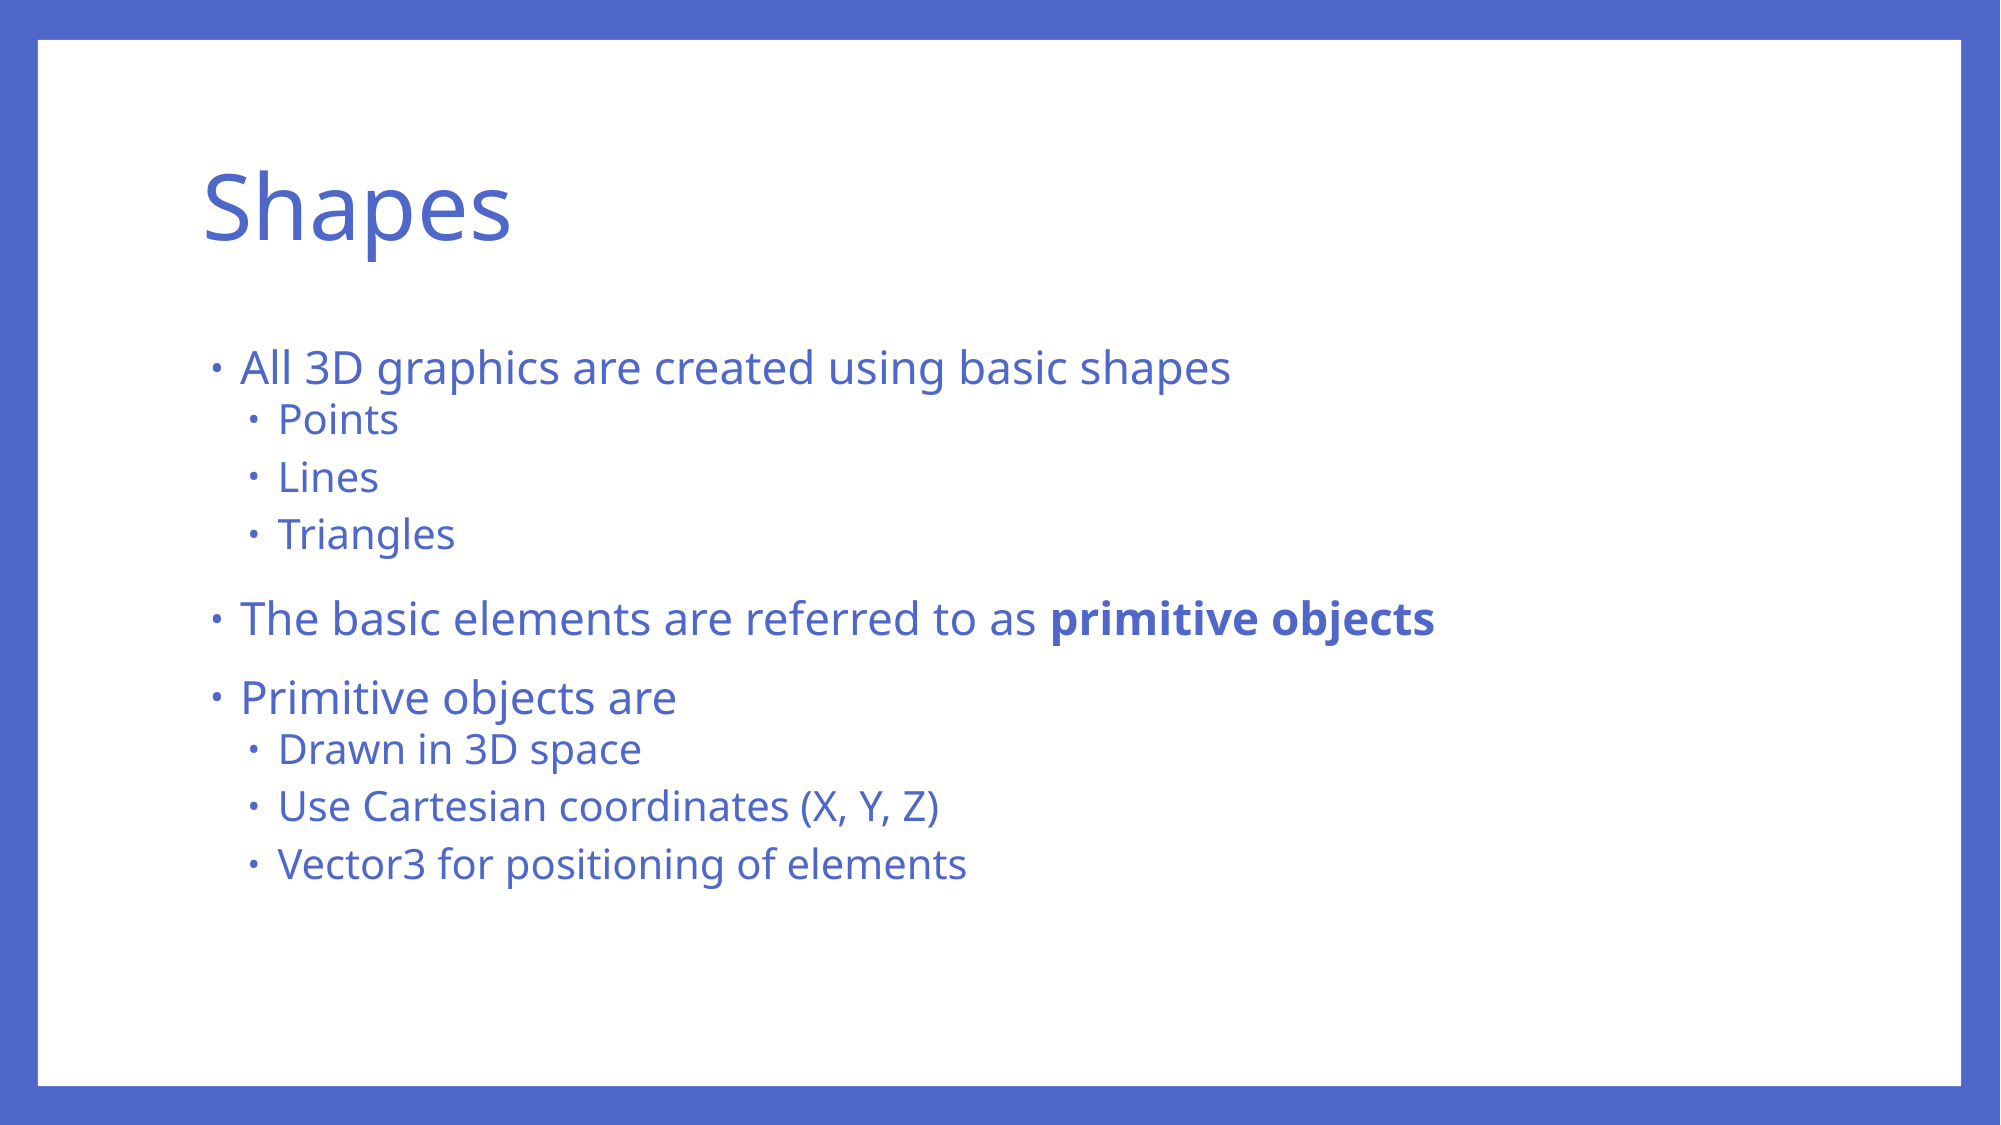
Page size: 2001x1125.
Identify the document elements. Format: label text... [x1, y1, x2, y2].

title Shapes [187, 99, 1808, 323]
list All 3D graphics are created using basic shapes Points Lines Triangles The basic elements are referred to as primitive objects Primitive objects are Drawn in 3D space Use Cartesian coordinates (X, Y, Z) Vector3 for positioning of elements [187, 337, 1808, 1000]
